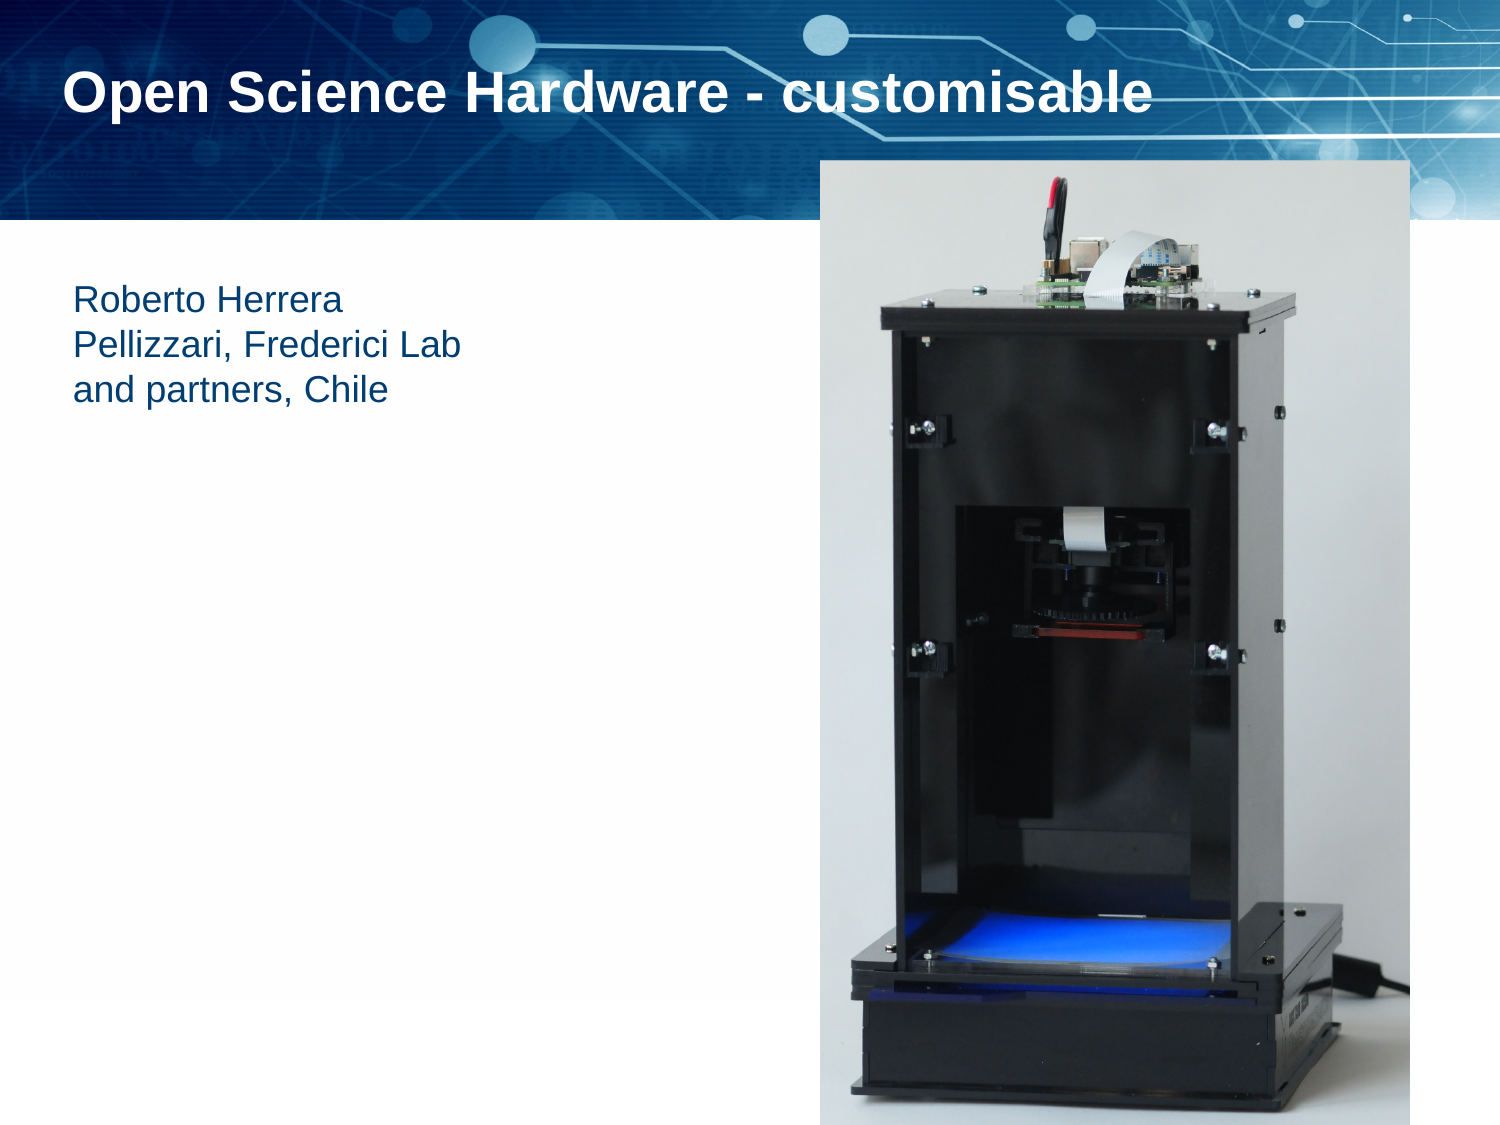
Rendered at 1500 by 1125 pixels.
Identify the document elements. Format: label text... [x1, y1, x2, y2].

picture [0, 0, 1500, 999]
title Open Science Hardware - customisable [63, 54, 1437, 125]
text_box Roberto Herrera Pellizzari, Frederici Lab and partners, Chile [58, 267, 507, 417]
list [820, 160, 1411, 1125]
